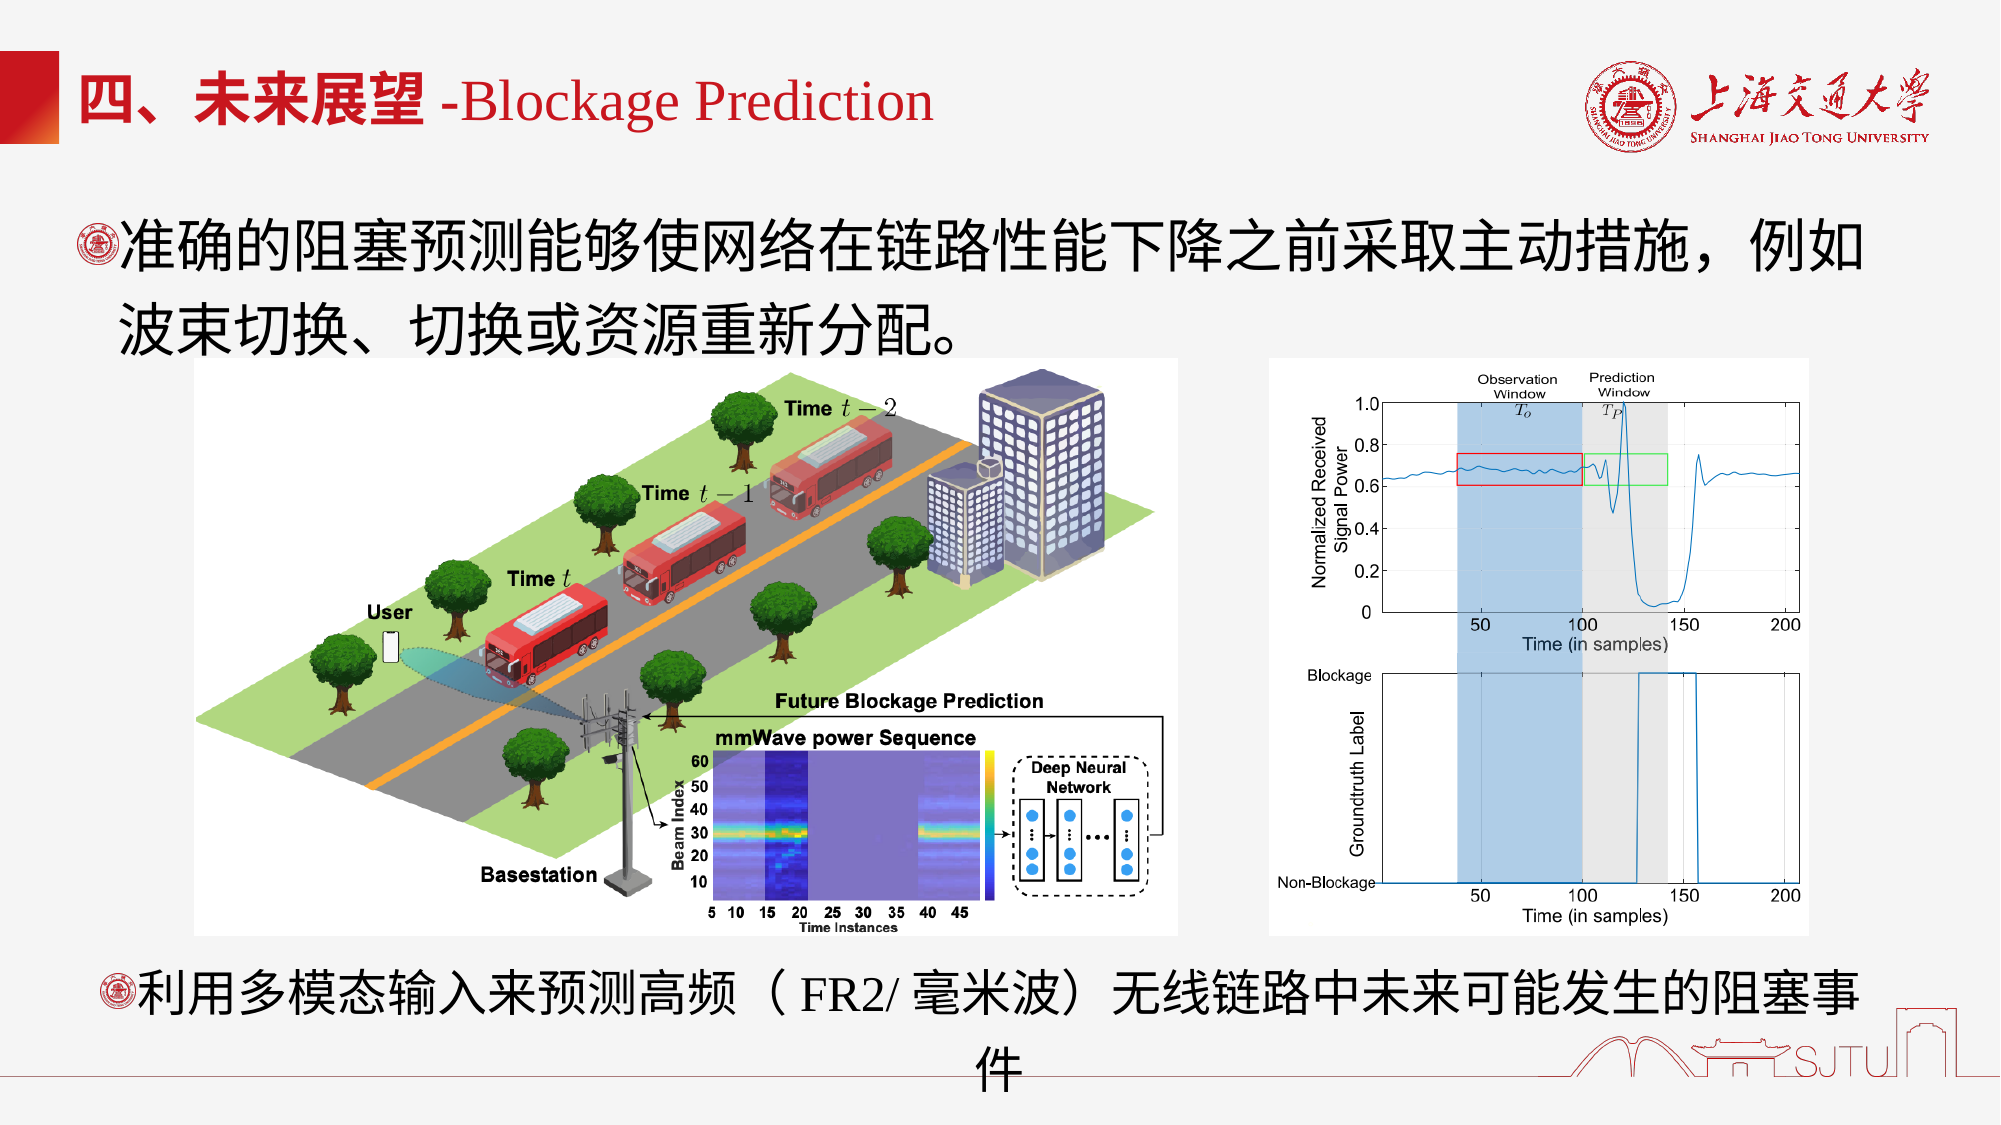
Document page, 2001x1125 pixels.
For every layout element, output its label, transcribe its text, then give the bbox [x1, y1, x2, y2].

picture [0, 1008, 2000, 1077]
list 准确的阻塞预测能够使网络在链路性能下降之前采取主动措施，例如波束切换、切换或资源重新分配。 [62, 187, 1938, 1007]
picture [77, 223, 119, 265]
text_box 利用多模态输入来预测高频（FR2/毫米波）无线链路中未来可能发生的阻塞事件 [62, 1007, 1900, 1029]
picture [1269, 358, 1809, 936]
picture [1567, 43, 1946, 168]
picture [194, 359, 1178, 936]
title 四、未来展望-Blockage Prediction [62, 43, 1530, 152]
